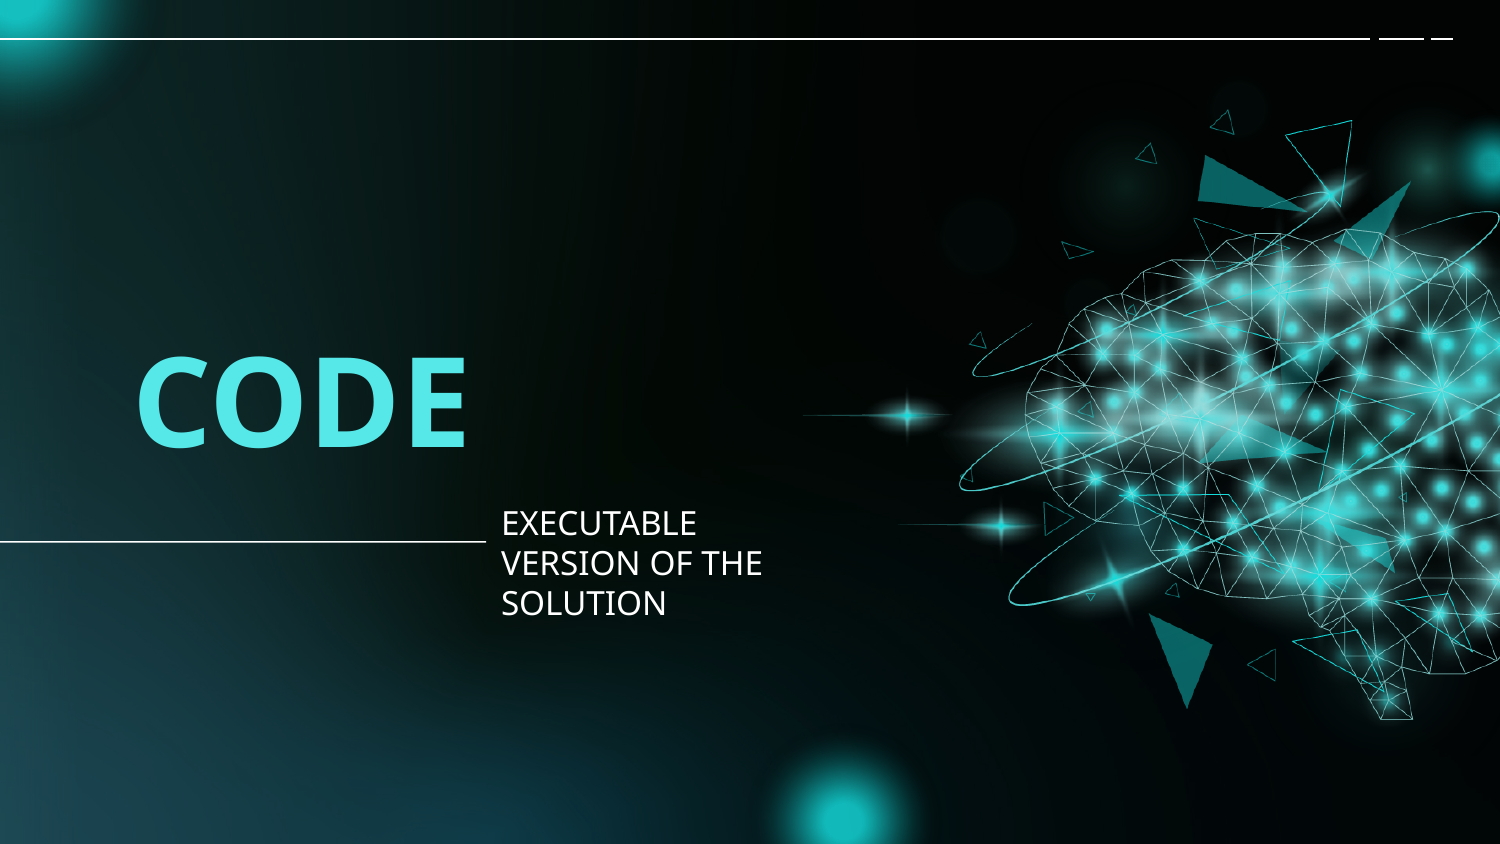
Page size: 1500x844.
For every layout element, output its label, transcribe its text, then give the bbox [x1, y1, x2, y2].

subtitle EXECUTABLE VERSION OF THE SOLUTION [486, 487, 786, 597]
picture [0, 0, 1500, 844]
title CODE [116, 293, 786, 488]
